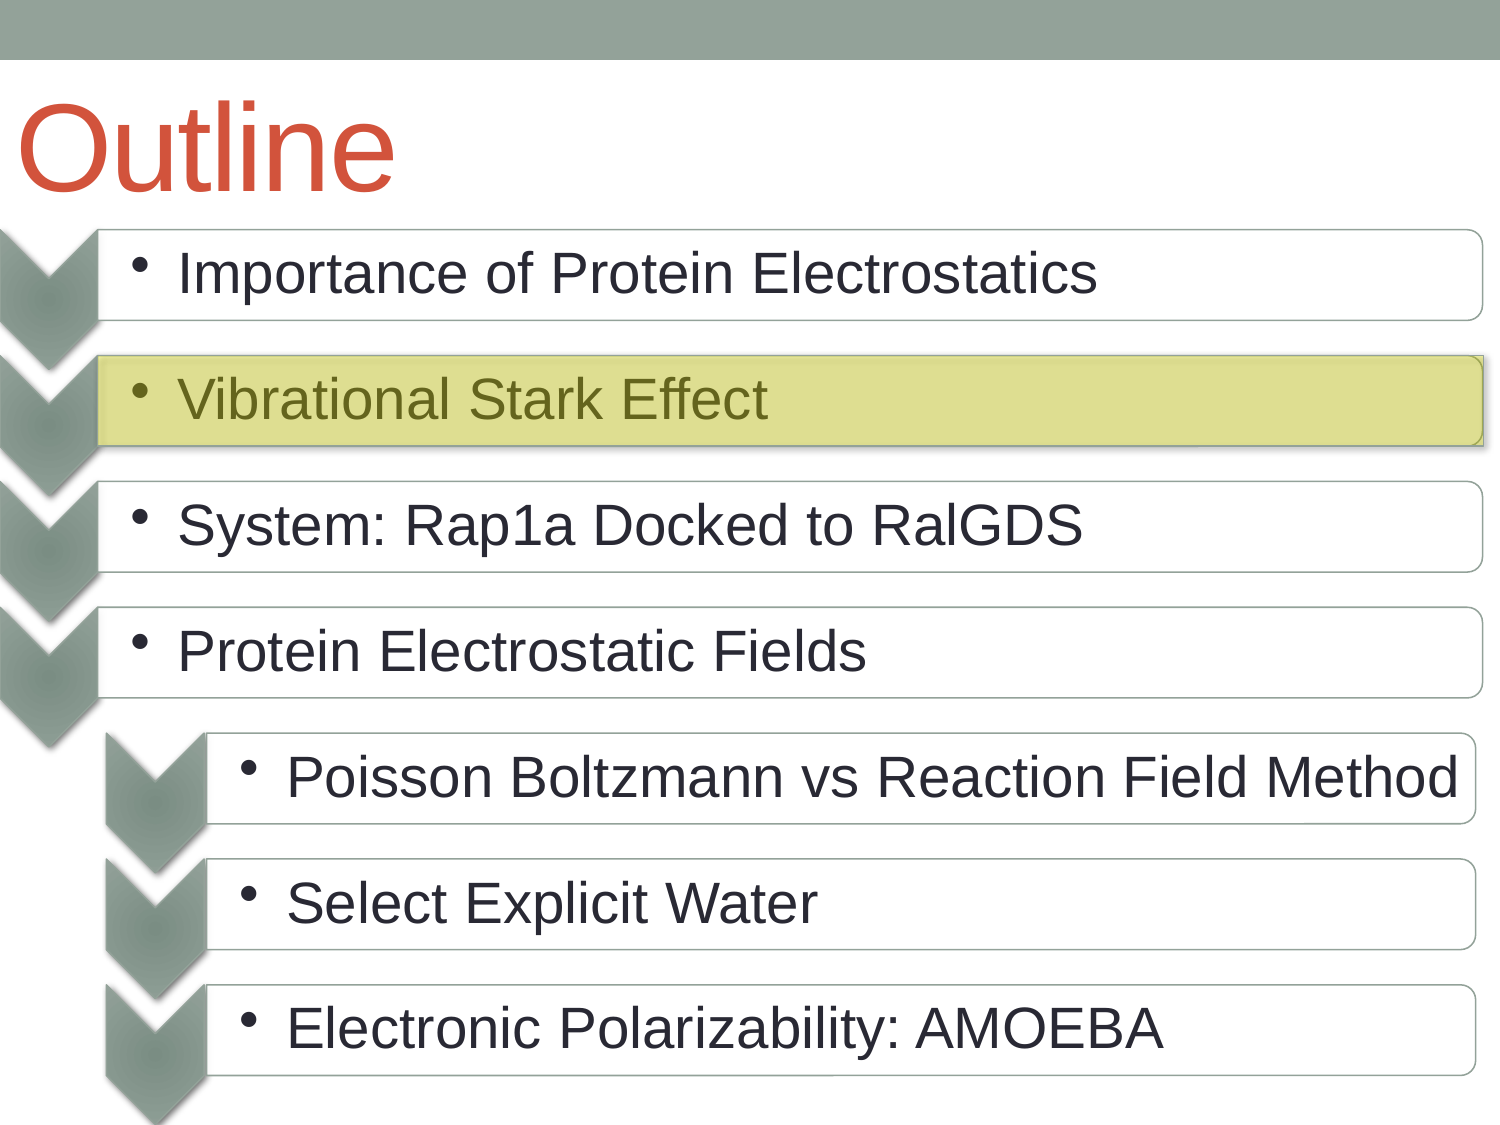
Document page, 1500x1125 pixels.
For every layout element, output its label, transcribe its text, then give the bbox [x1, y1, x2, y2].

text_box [0, 228, 1483, 1125]
title Outline [0, 61, 1425, 222]
